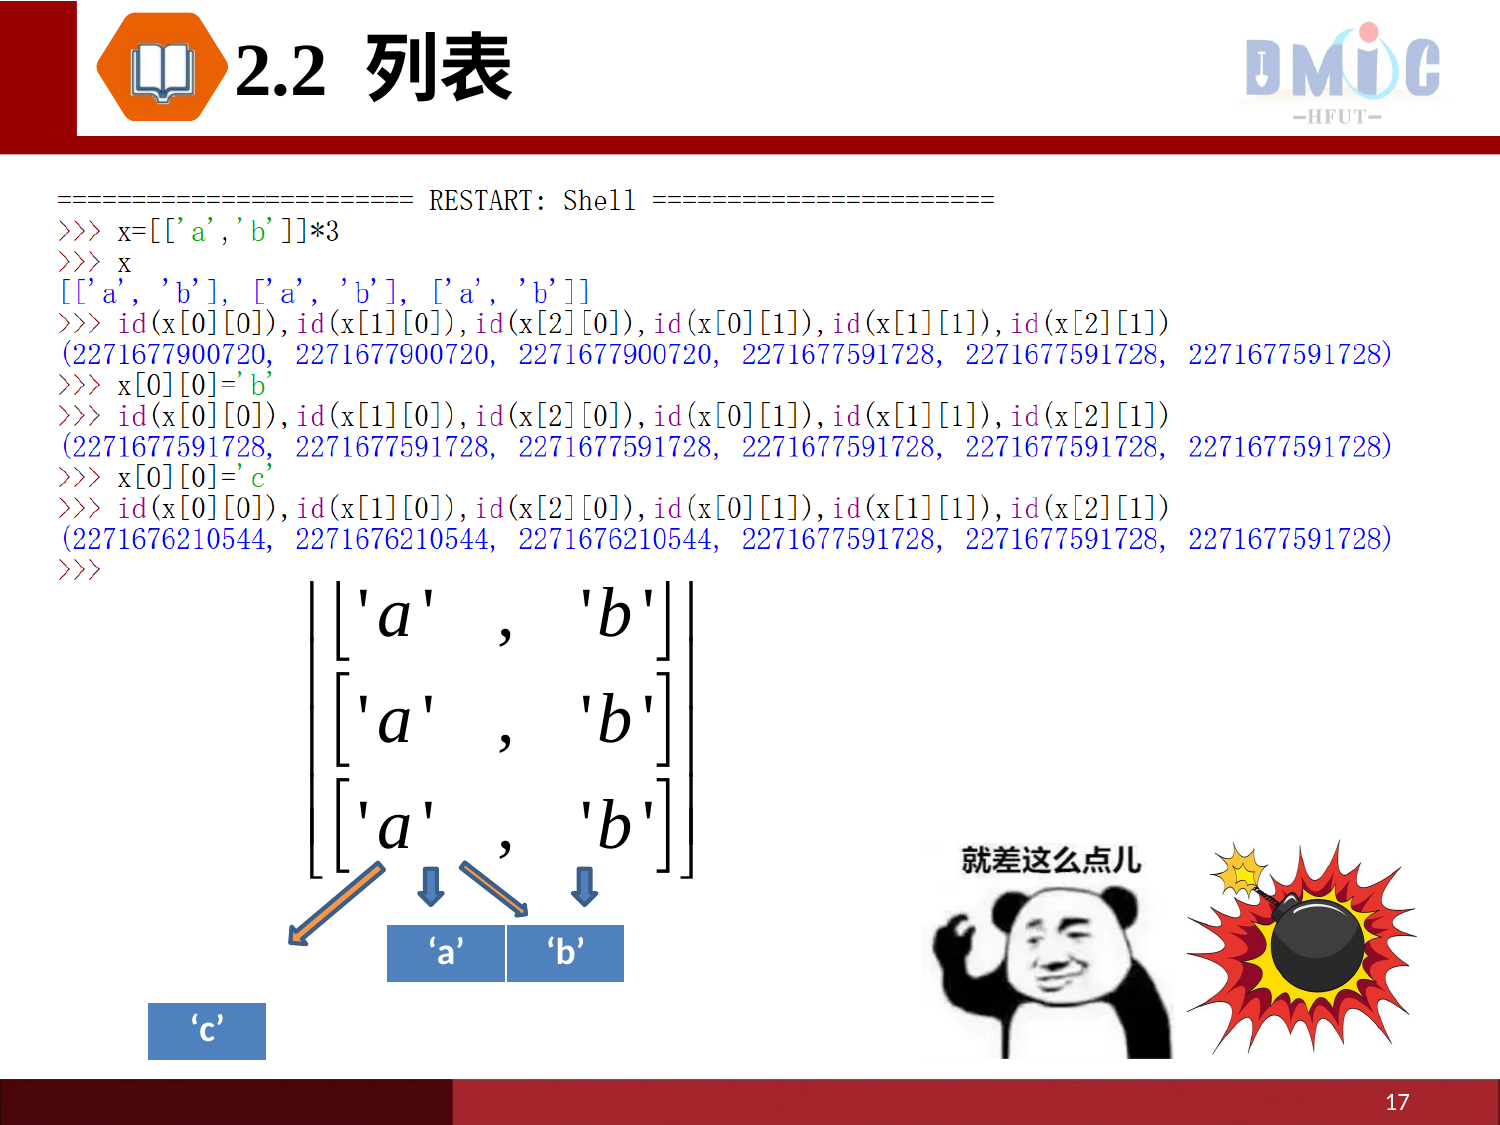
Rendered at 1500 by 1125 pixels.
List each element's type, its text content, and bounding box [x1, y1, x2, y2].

picture [52, 179, 1408, 581]
picture [922, 822, 1445, 1077]
text_box [503, 904, 529, 918]
picture [0, 1079, 1500, 1125]
table_header ‘c’ [148, 1003, 266, 1060]
table_header ‘b’ [507, 925, 624, 982]
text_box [293, 590, 719, 896]
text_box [0, 12, 886, 122]
slide_number 17 [1074, 1081, 1425, 1119]
text_box [288, 904, 347, 947]
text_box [1210, 21, 1472, 132]
table_header ‘a’ [387, 925, 505, 982]
